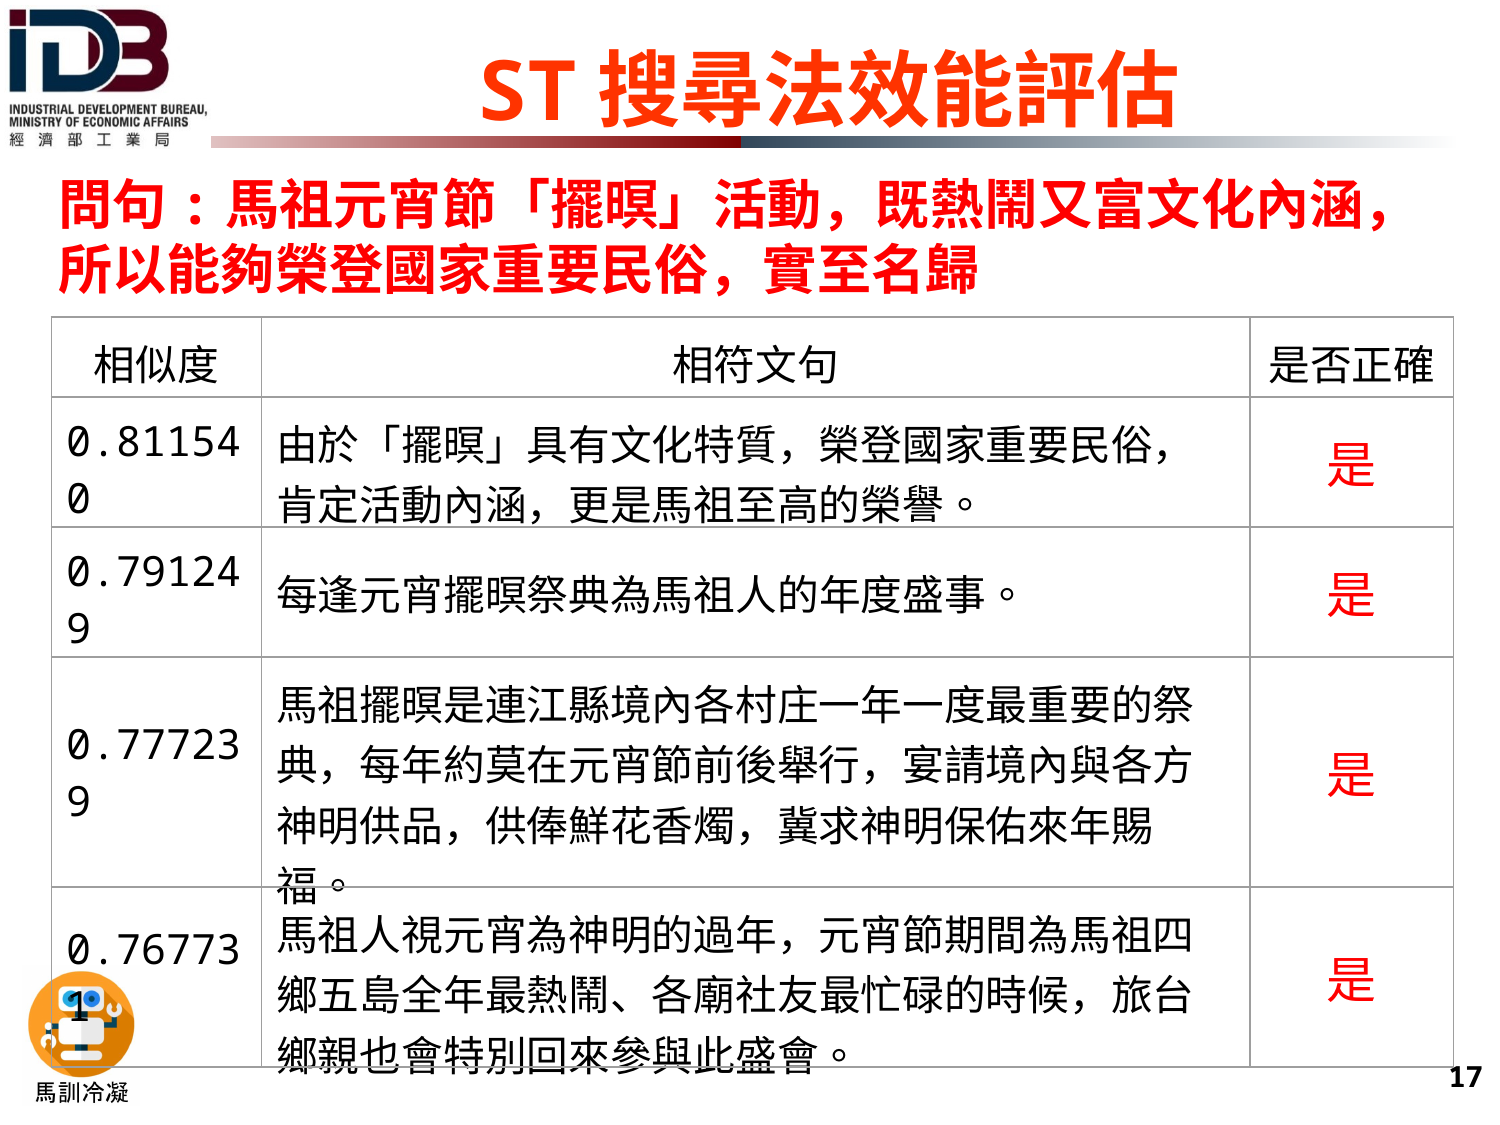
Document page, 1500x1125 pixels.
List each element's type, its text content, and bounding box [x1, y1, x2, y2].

table_cell 由於「擺暝」具有文化特質，榮登國家重要民俗，肯定活動內涵，更是馬祖至高的榮譽。 [262, 398, 1249, 526]
table_cell 是 [1251, 528, 1453, 656]
table_header 相符文句 [262, 318, 1249, 396]
table_cell 是 [1251, 658, 1453, 886]
table_cell 馬祖擺暝是連江縣境內各村庄一年一度最重要的祭典，每年約莫在元宵節前後舉行，宴請境內與各方神明供品，供俸鮮花香燭，冀求神明保佑來年賜福。 [262, 658, 1249, 886]
table_cell 0.791249 [52, 528, 261, 656]
table_cell 每逢元宵擺暝祭典為馬祖人的年度盛事。 [262, 528, 1249, 656]
table_cell 馬祖人視元宵為神明的過年，元宵節期間為馬祖四鄉五島全年最熱鬧、各廟社友最忙碌的時候，旅台鄉親也會特別回來參與此盛會。 [262, 888, 1249, 1066]
text_box 問句:馬祖元宵節「擺暝」活動，既熱鬧又富文化內涵，所以能夠榮登國家重要民俗，實至名歸 [43, 155, 1480, 316]
picture [22, 964, 141, 1106]
table_header 相似度 [52, 318, 261, 396]
picture [4, 5, 211, 149]
table_cell 0.767731 [52, 888, 261, 1066]
table_header 是否正確 [1251, 318, 1453, 396]
table_cell 0.811540 [52, 398, 261, 526]
title ST搜尋法效能評估 [204, 22, 1453, 141]
table_cell 是 [1251, 888, 1453, 1066]
table_cell 是 [1251, 398, 1453, 526]
table_cell 0.777239 [52, 658, 261, 886]
